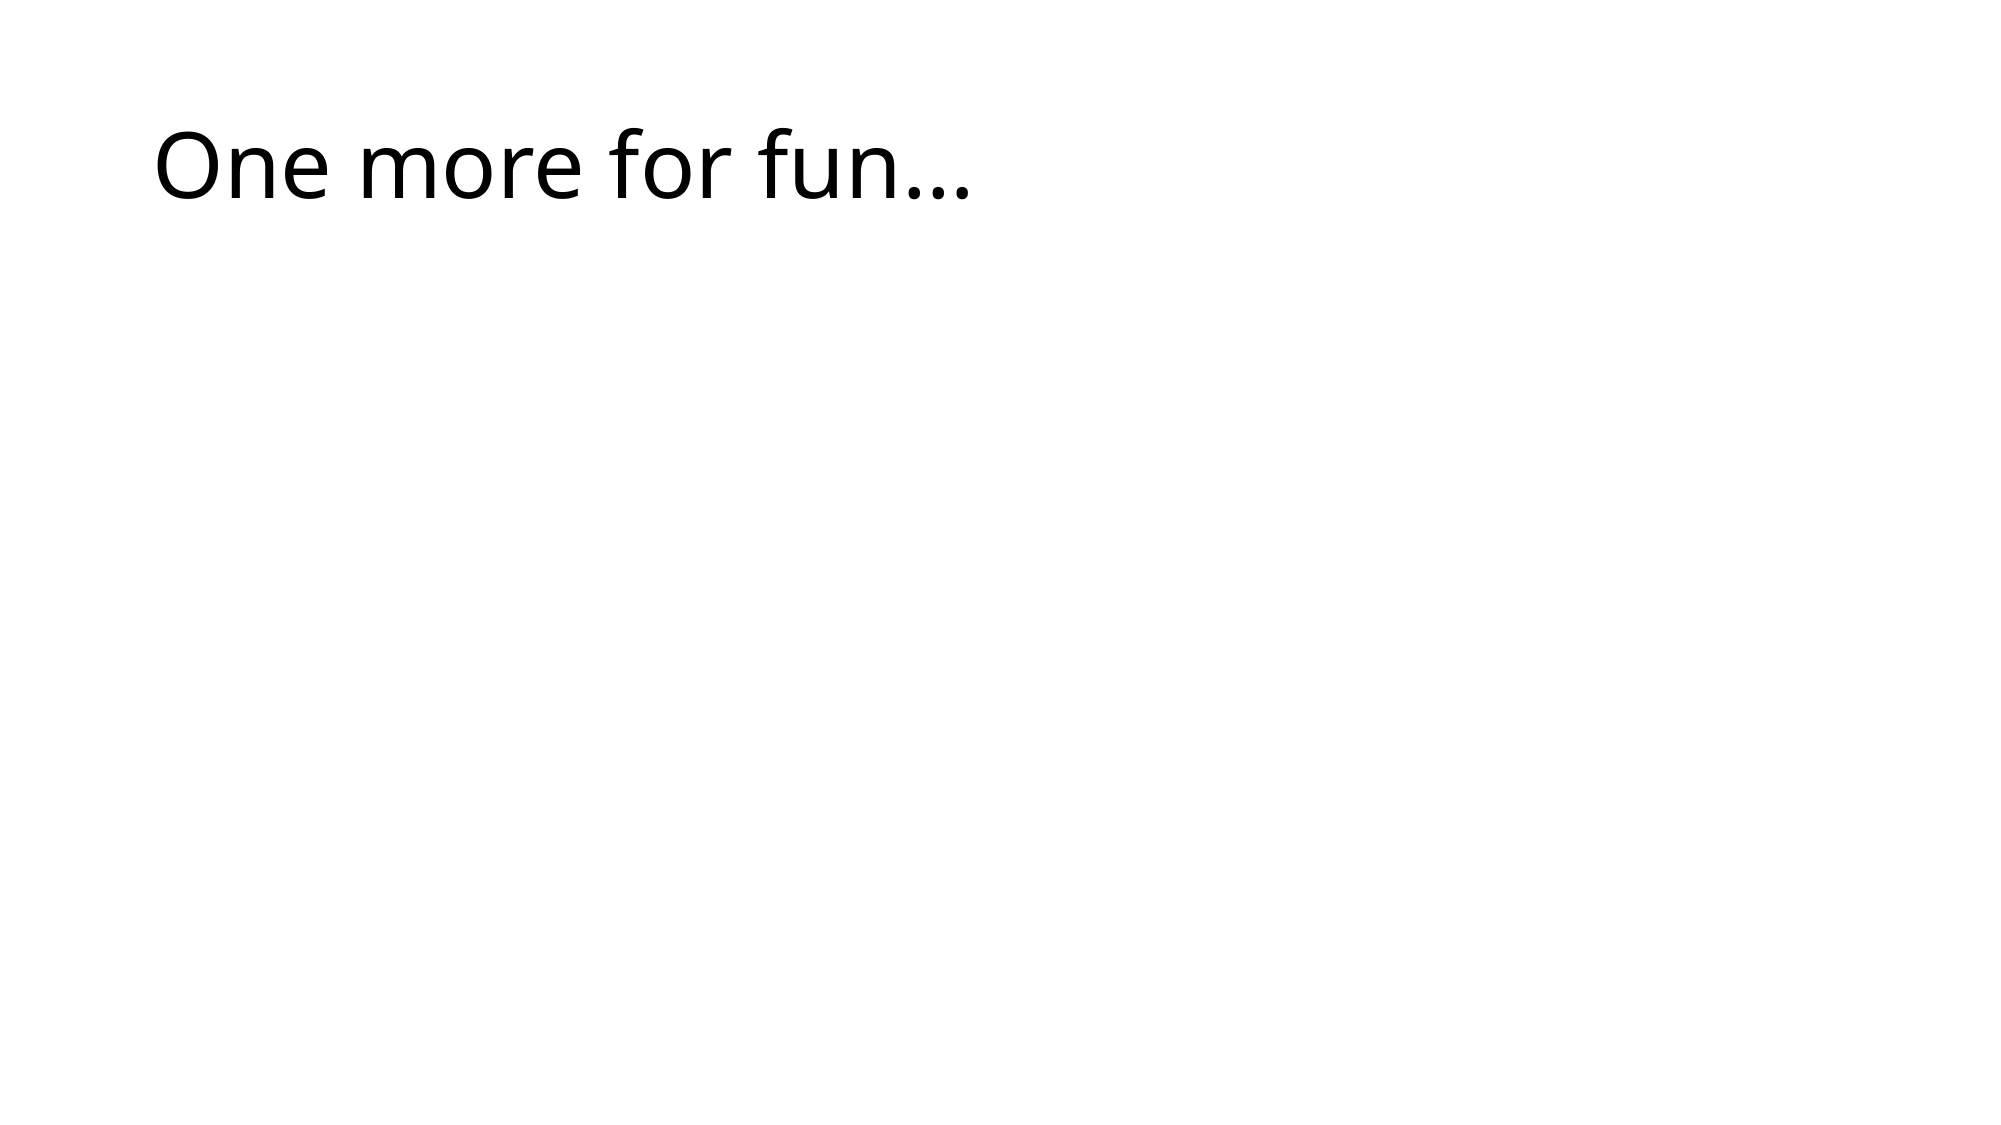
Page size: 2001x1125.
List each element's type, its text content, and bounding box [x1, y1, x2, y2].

title One more for fun… [137, 59, 1863, 278]
